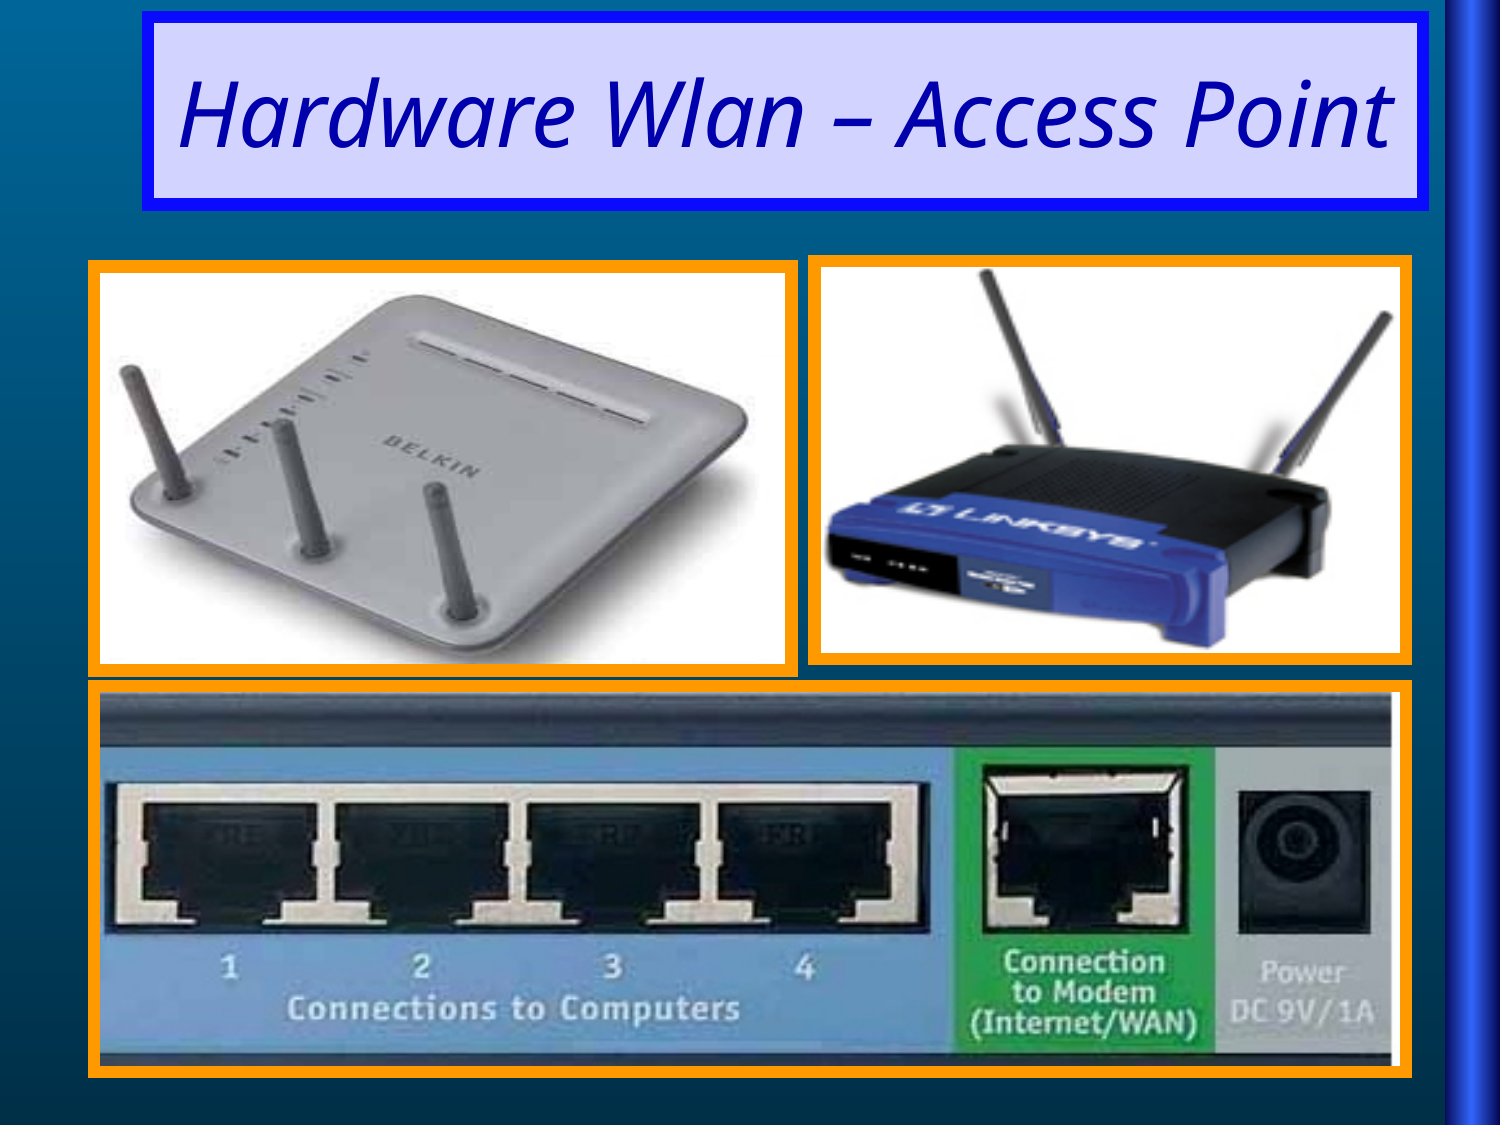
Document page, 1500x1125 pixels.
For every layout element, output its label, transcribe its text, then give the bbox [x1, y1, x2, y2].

title Hardware Wlan – Access Point [147, 16, 1424, 205]
picture [143, 12, 1428, 210]
picture [820, 266, 1400, 653]
picture [100, 692, 1400, 1066]
picture [99, 272, 786, 665]
